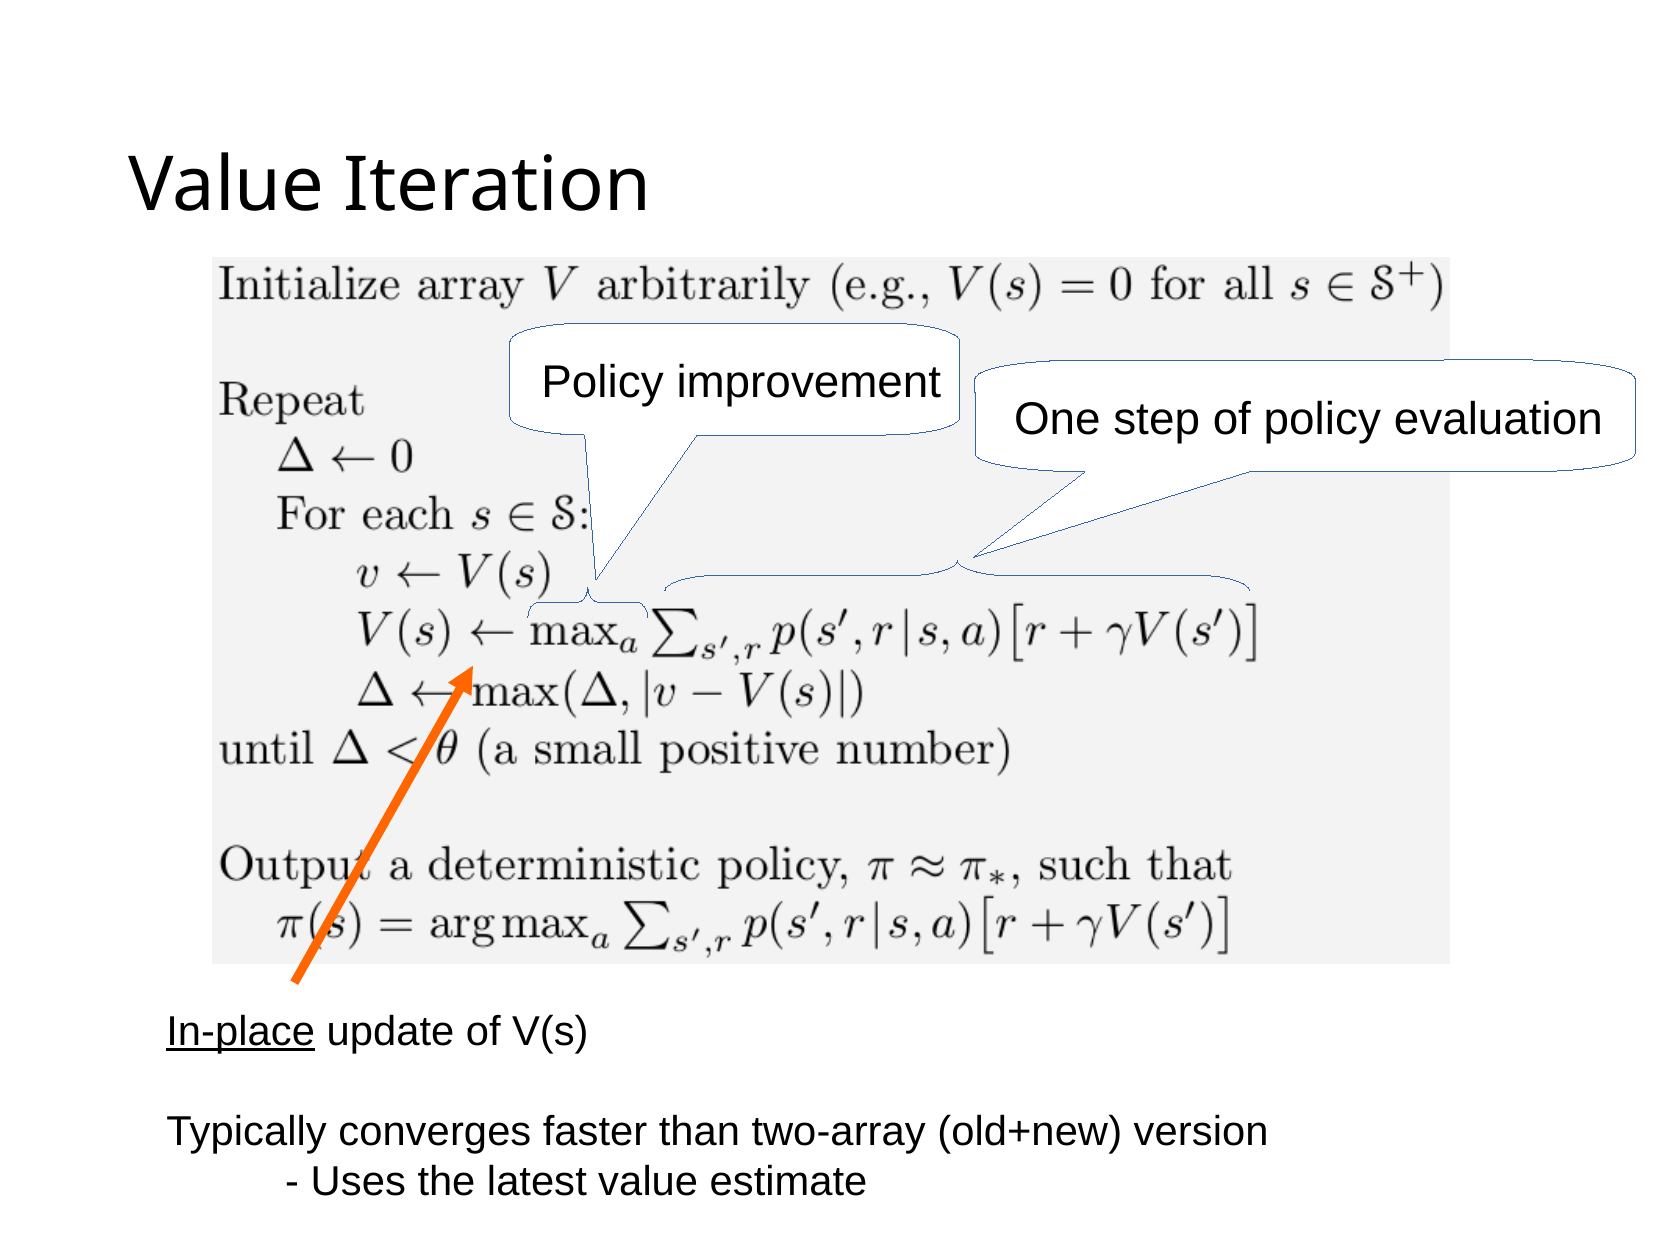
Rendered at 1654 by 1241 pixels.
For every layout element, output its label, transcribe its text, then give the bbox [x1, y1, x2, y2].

text_box In-place update of V(s) Typically converges faster than two-array (old+new) version - Uses the latest value estimate [151, 943, 1502, 1216]
text_box One step of policy evaluation [1450, 359, 1636, 472]
picture [212, 257, 1450, 964]
title Value Iteration [113, 66, 1540, 306]
